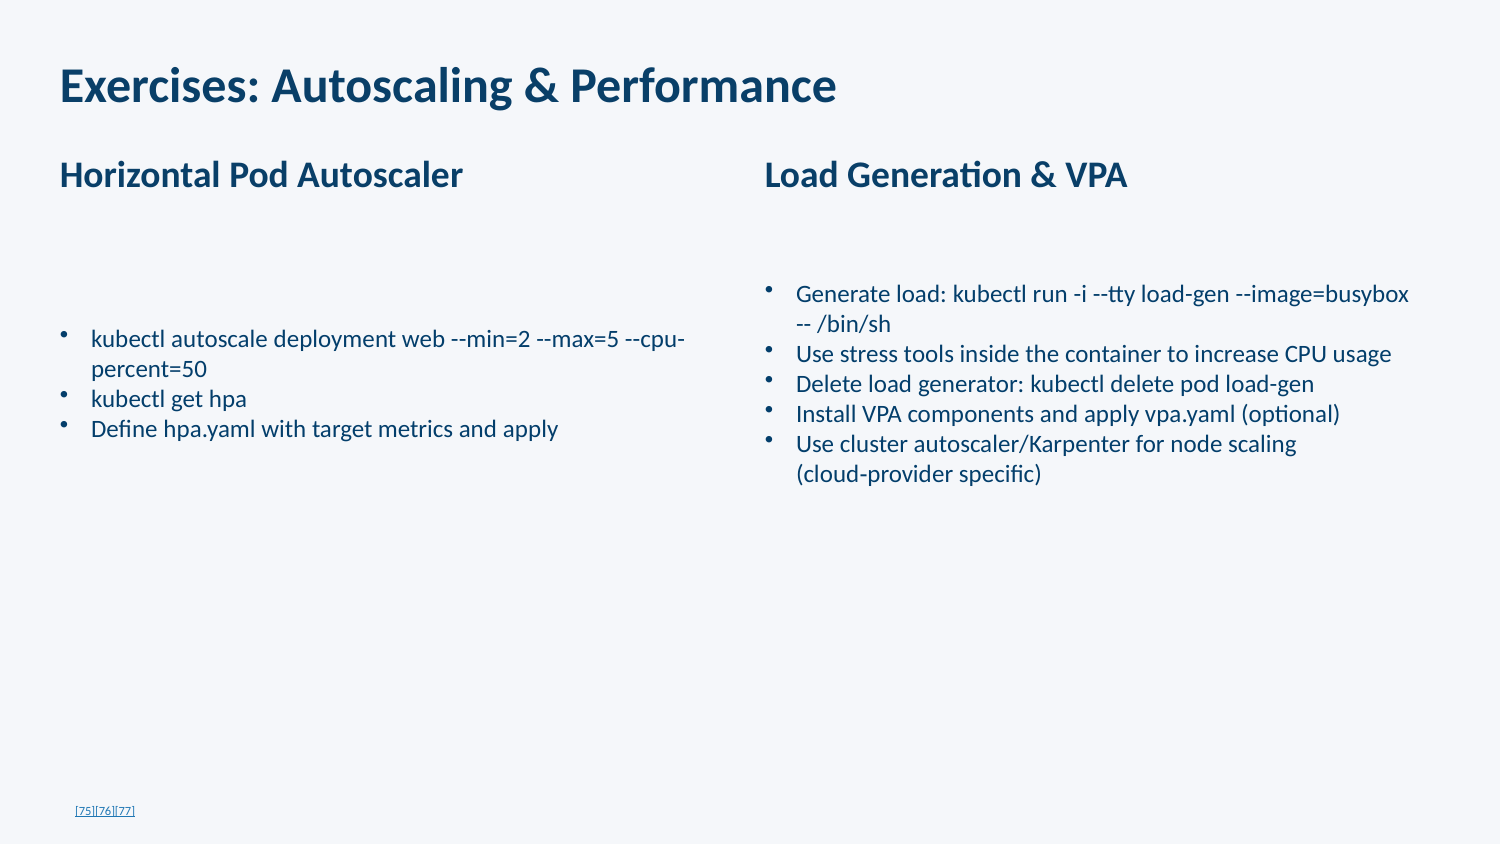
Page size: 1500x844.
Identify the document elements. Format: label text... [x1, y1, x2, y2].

text_box [75][76][77] [74, 798, 1425, 822]
text_box Exercises: Autoscaling & Performance [44, 37, 1455, 128]
text_box kubectl autoscale deployment web --min=2 --max=5 --cpu-percent=50 kubectl get hpa Define hpa.yaml with target metrics and apply [44, 194, 720, 570]
text_box Generate load: kubectl run -i --tty load-gen --image=busybox -- /bin/sh Use stress tools inside the container to increase CPU usage Delete load generator: kubectl delete pod load-gen Install VPA components and apply vpa.yaml (optional) Use cluster autoscaler/Karpenter for node scaling (cloud‑provider specific) [749, 194, 1425, 570]
text_box Load Generation & VPA [749, 149, 1425, 194]
text_box Horizontal Pod Autoscaler [44, 149, 720, 194]
